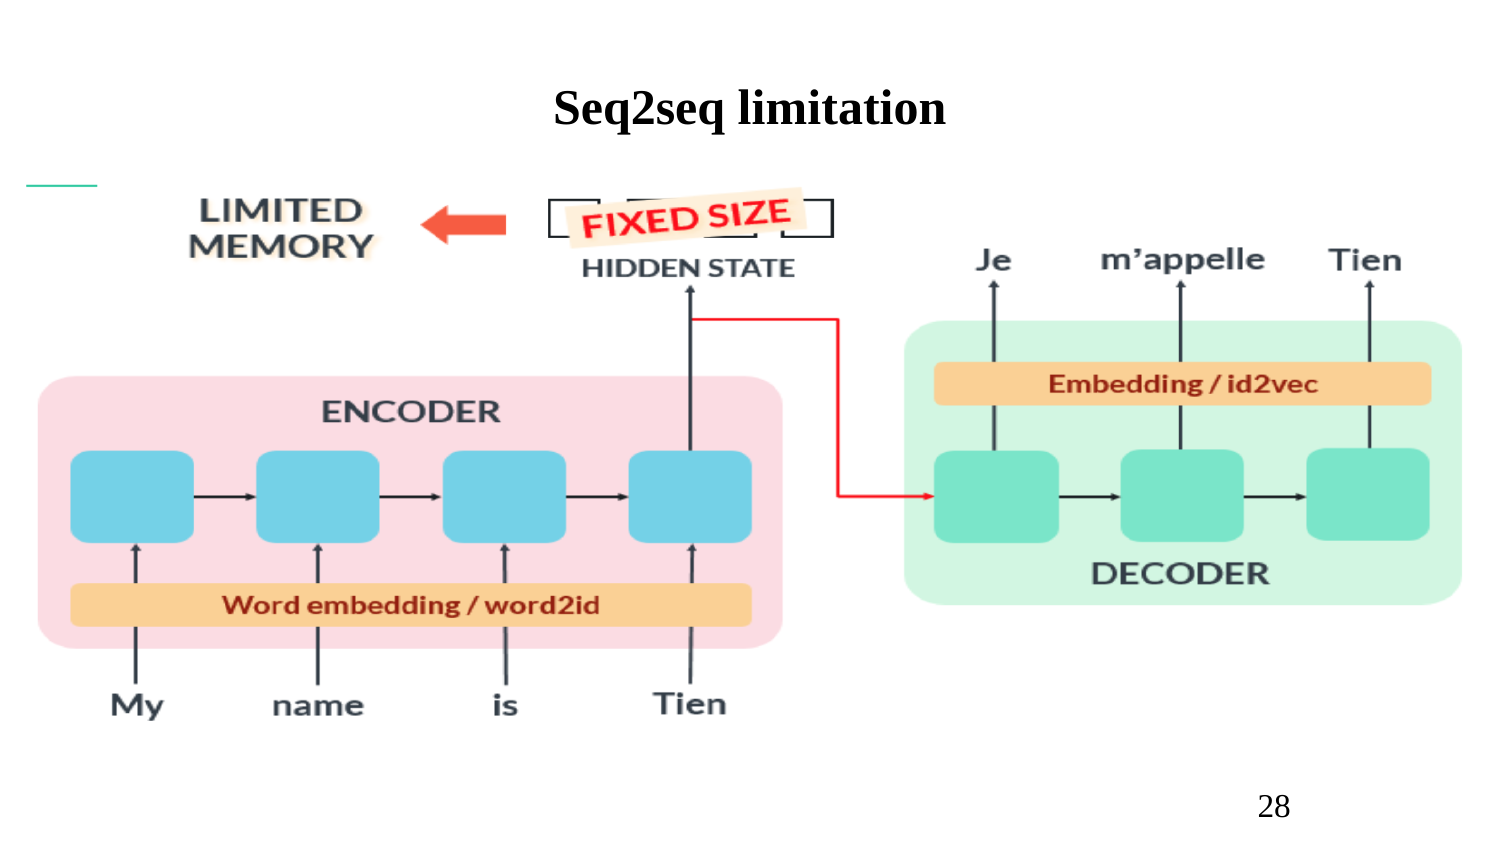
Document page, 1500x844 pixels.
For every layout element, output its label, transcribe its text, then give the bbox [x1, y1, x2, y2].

picture [0, 177, 1500, 738]
slide_number 28 [1066, 782, 1306, 827]
title Seq2seq limitation [75, 33, 1425, 175]
